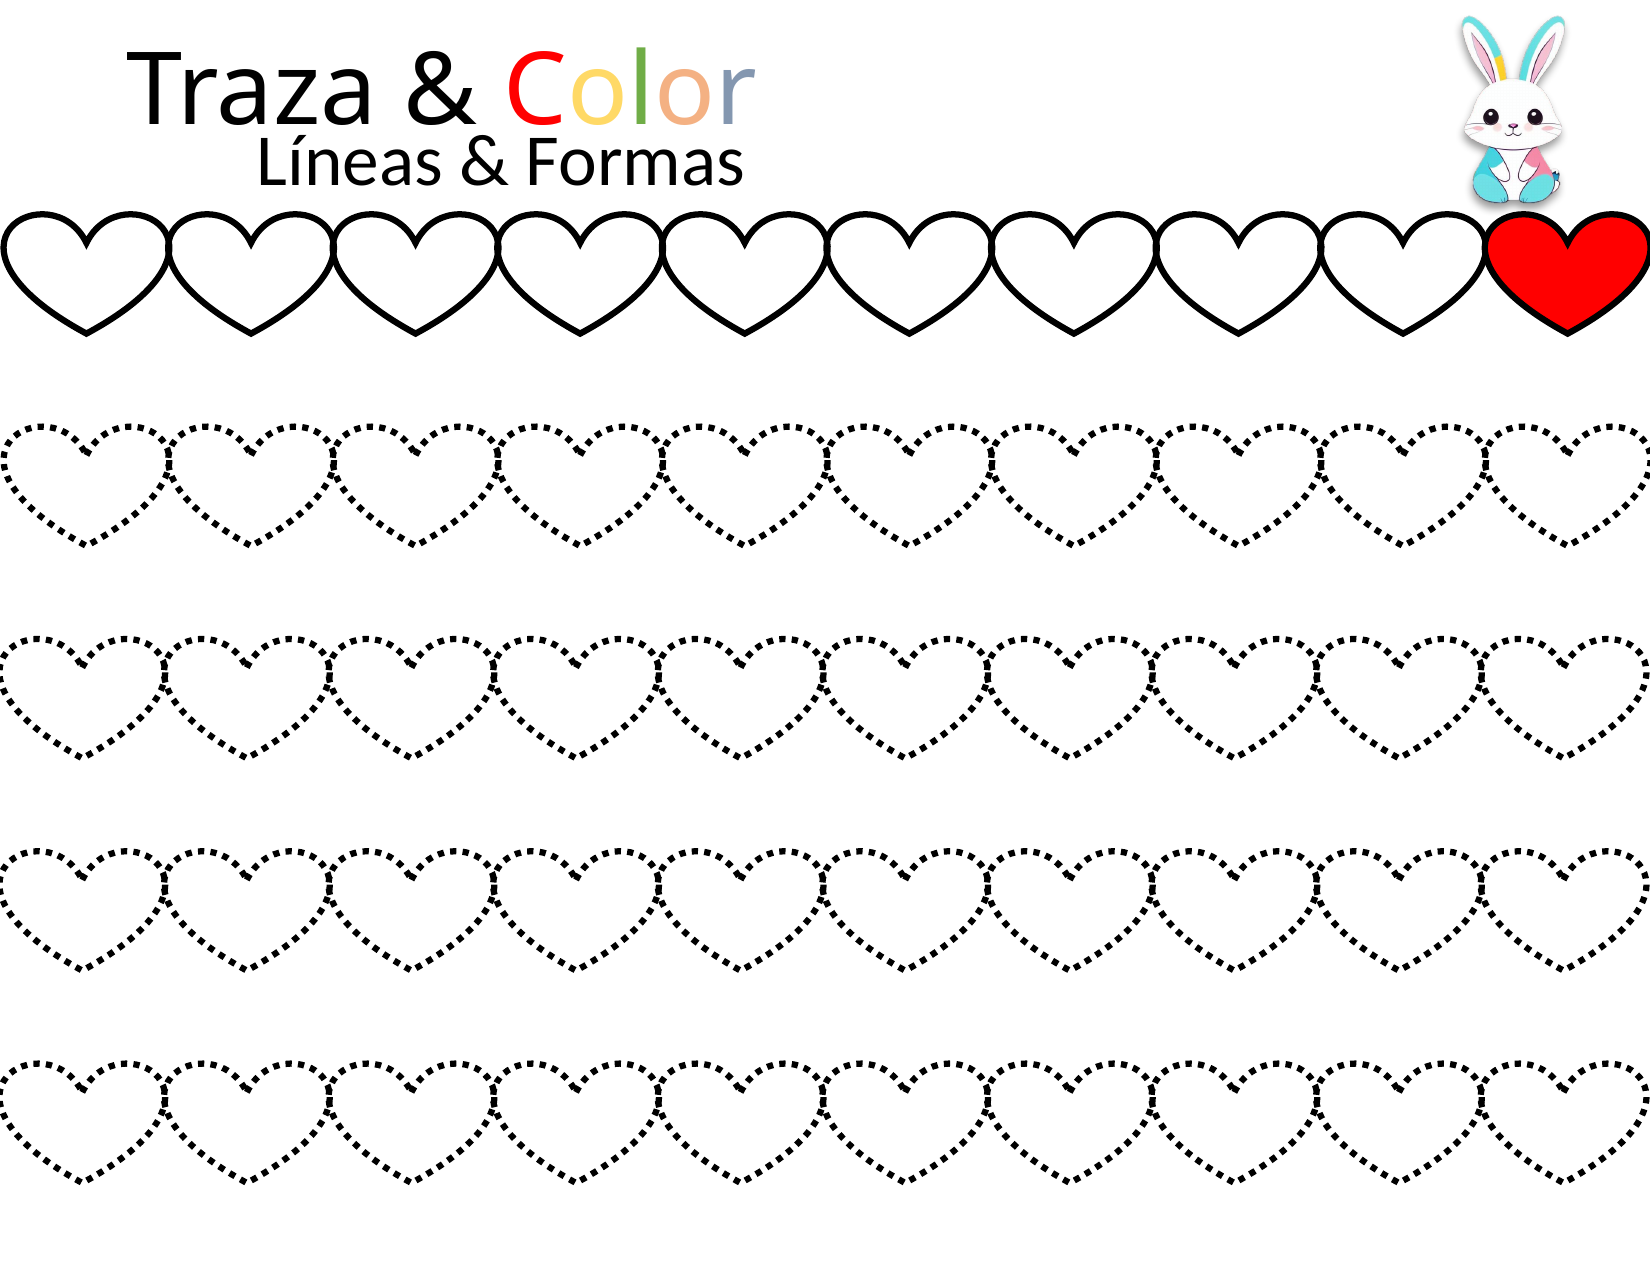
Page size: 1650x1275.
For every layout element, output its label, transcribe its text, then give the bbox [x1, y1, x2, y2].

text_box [0, 1061, 1647, 1184]
picture [1402, 0, 1623, 220]
text_box Traza & Color [111, 16, 916, 152]
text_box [0, 849, 1647, 972]
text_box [3, 212, 1650, 335]
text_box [0, 636, 1647, 759]
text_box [3, 424, 1650, 547]
text_box Líneas & Formas [116, 152, 886, 208]
